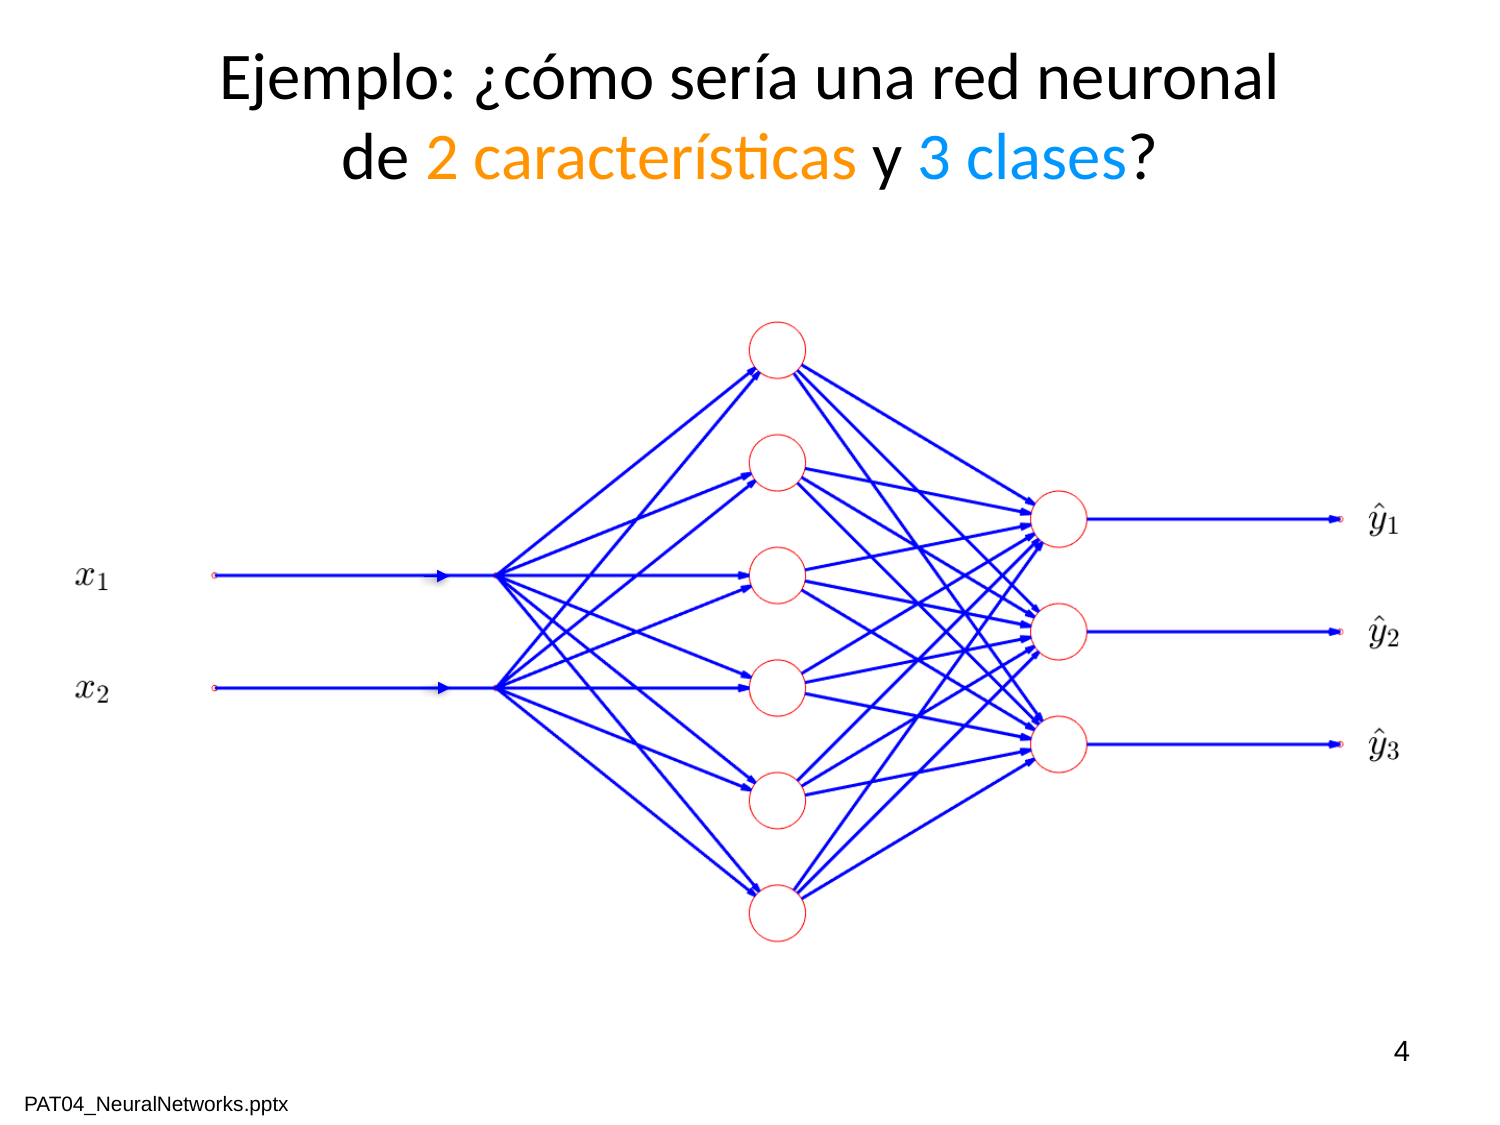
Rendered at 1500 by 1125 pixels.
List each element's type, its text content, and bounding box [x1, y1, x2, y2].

slide_number 4 [1074, 1024, 1426, 1103]
picture [39, 272, 1444, 1003]
footer PAT04_NeuralNetworks.pptx [0, 1083, 395, 1125]
text_box Ejemplo: ¿cómo sería una red neuronal de 2 características y 3 clases? [191, 25, 1309, 201]
